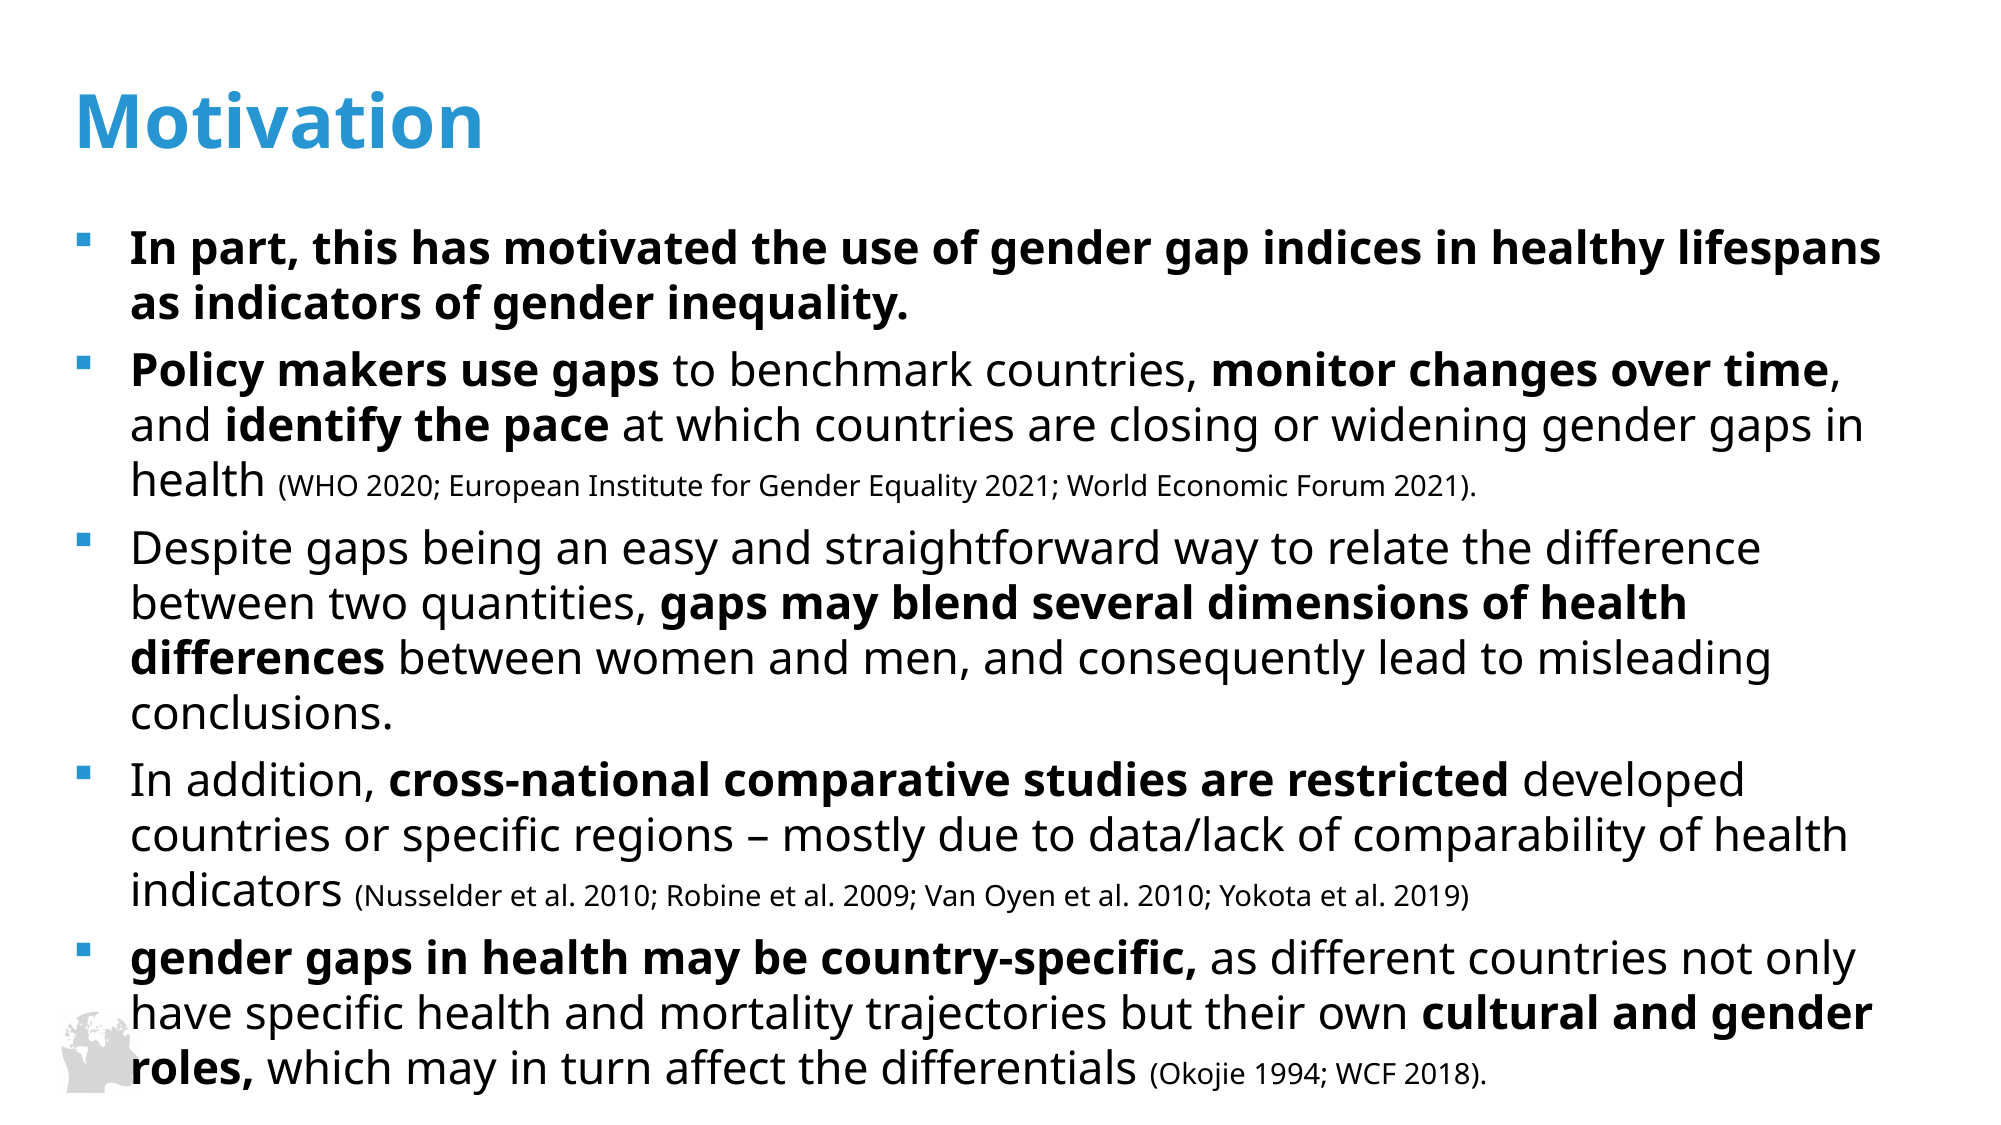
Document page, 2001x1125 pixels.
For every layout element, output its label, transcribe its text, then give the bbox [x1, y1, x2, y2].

title Motivation [59, 29, 1949, 211]
text_box In part, this has motivated the use of gender gap indices in healthy lifespans as indicators of gender inequality. Policy makers use gaps to benchmark countries, monitor changes over time, and identify the pace at which countries are closing or widening gender gaps in health (WHO 2020; European Institute for Gender Equality 2021; World Economic Forum 2021). Despite gaps being an easy and straightforward way to relate the difference between two quantities, gaps may blend several dimensions of health differences between women and men, and consequently lead to misleading conclusions. In addition, cross-national comparative studies are restricted developed countries or specific regions – mostly due to data/lack of comparability of health indicators (Nusselder et al. 2010; Robine et al. 2009; Van Oyen et al. 2010; Yokota et al. 2019) gender gaps in health may be country-specific, as different countries not only have specific health and mortality trajectories but their own cultural and gender roles, which may in turn affect the differentials (Okojie 1994; WCF 2018). [58, 211, 1949, 1125]
